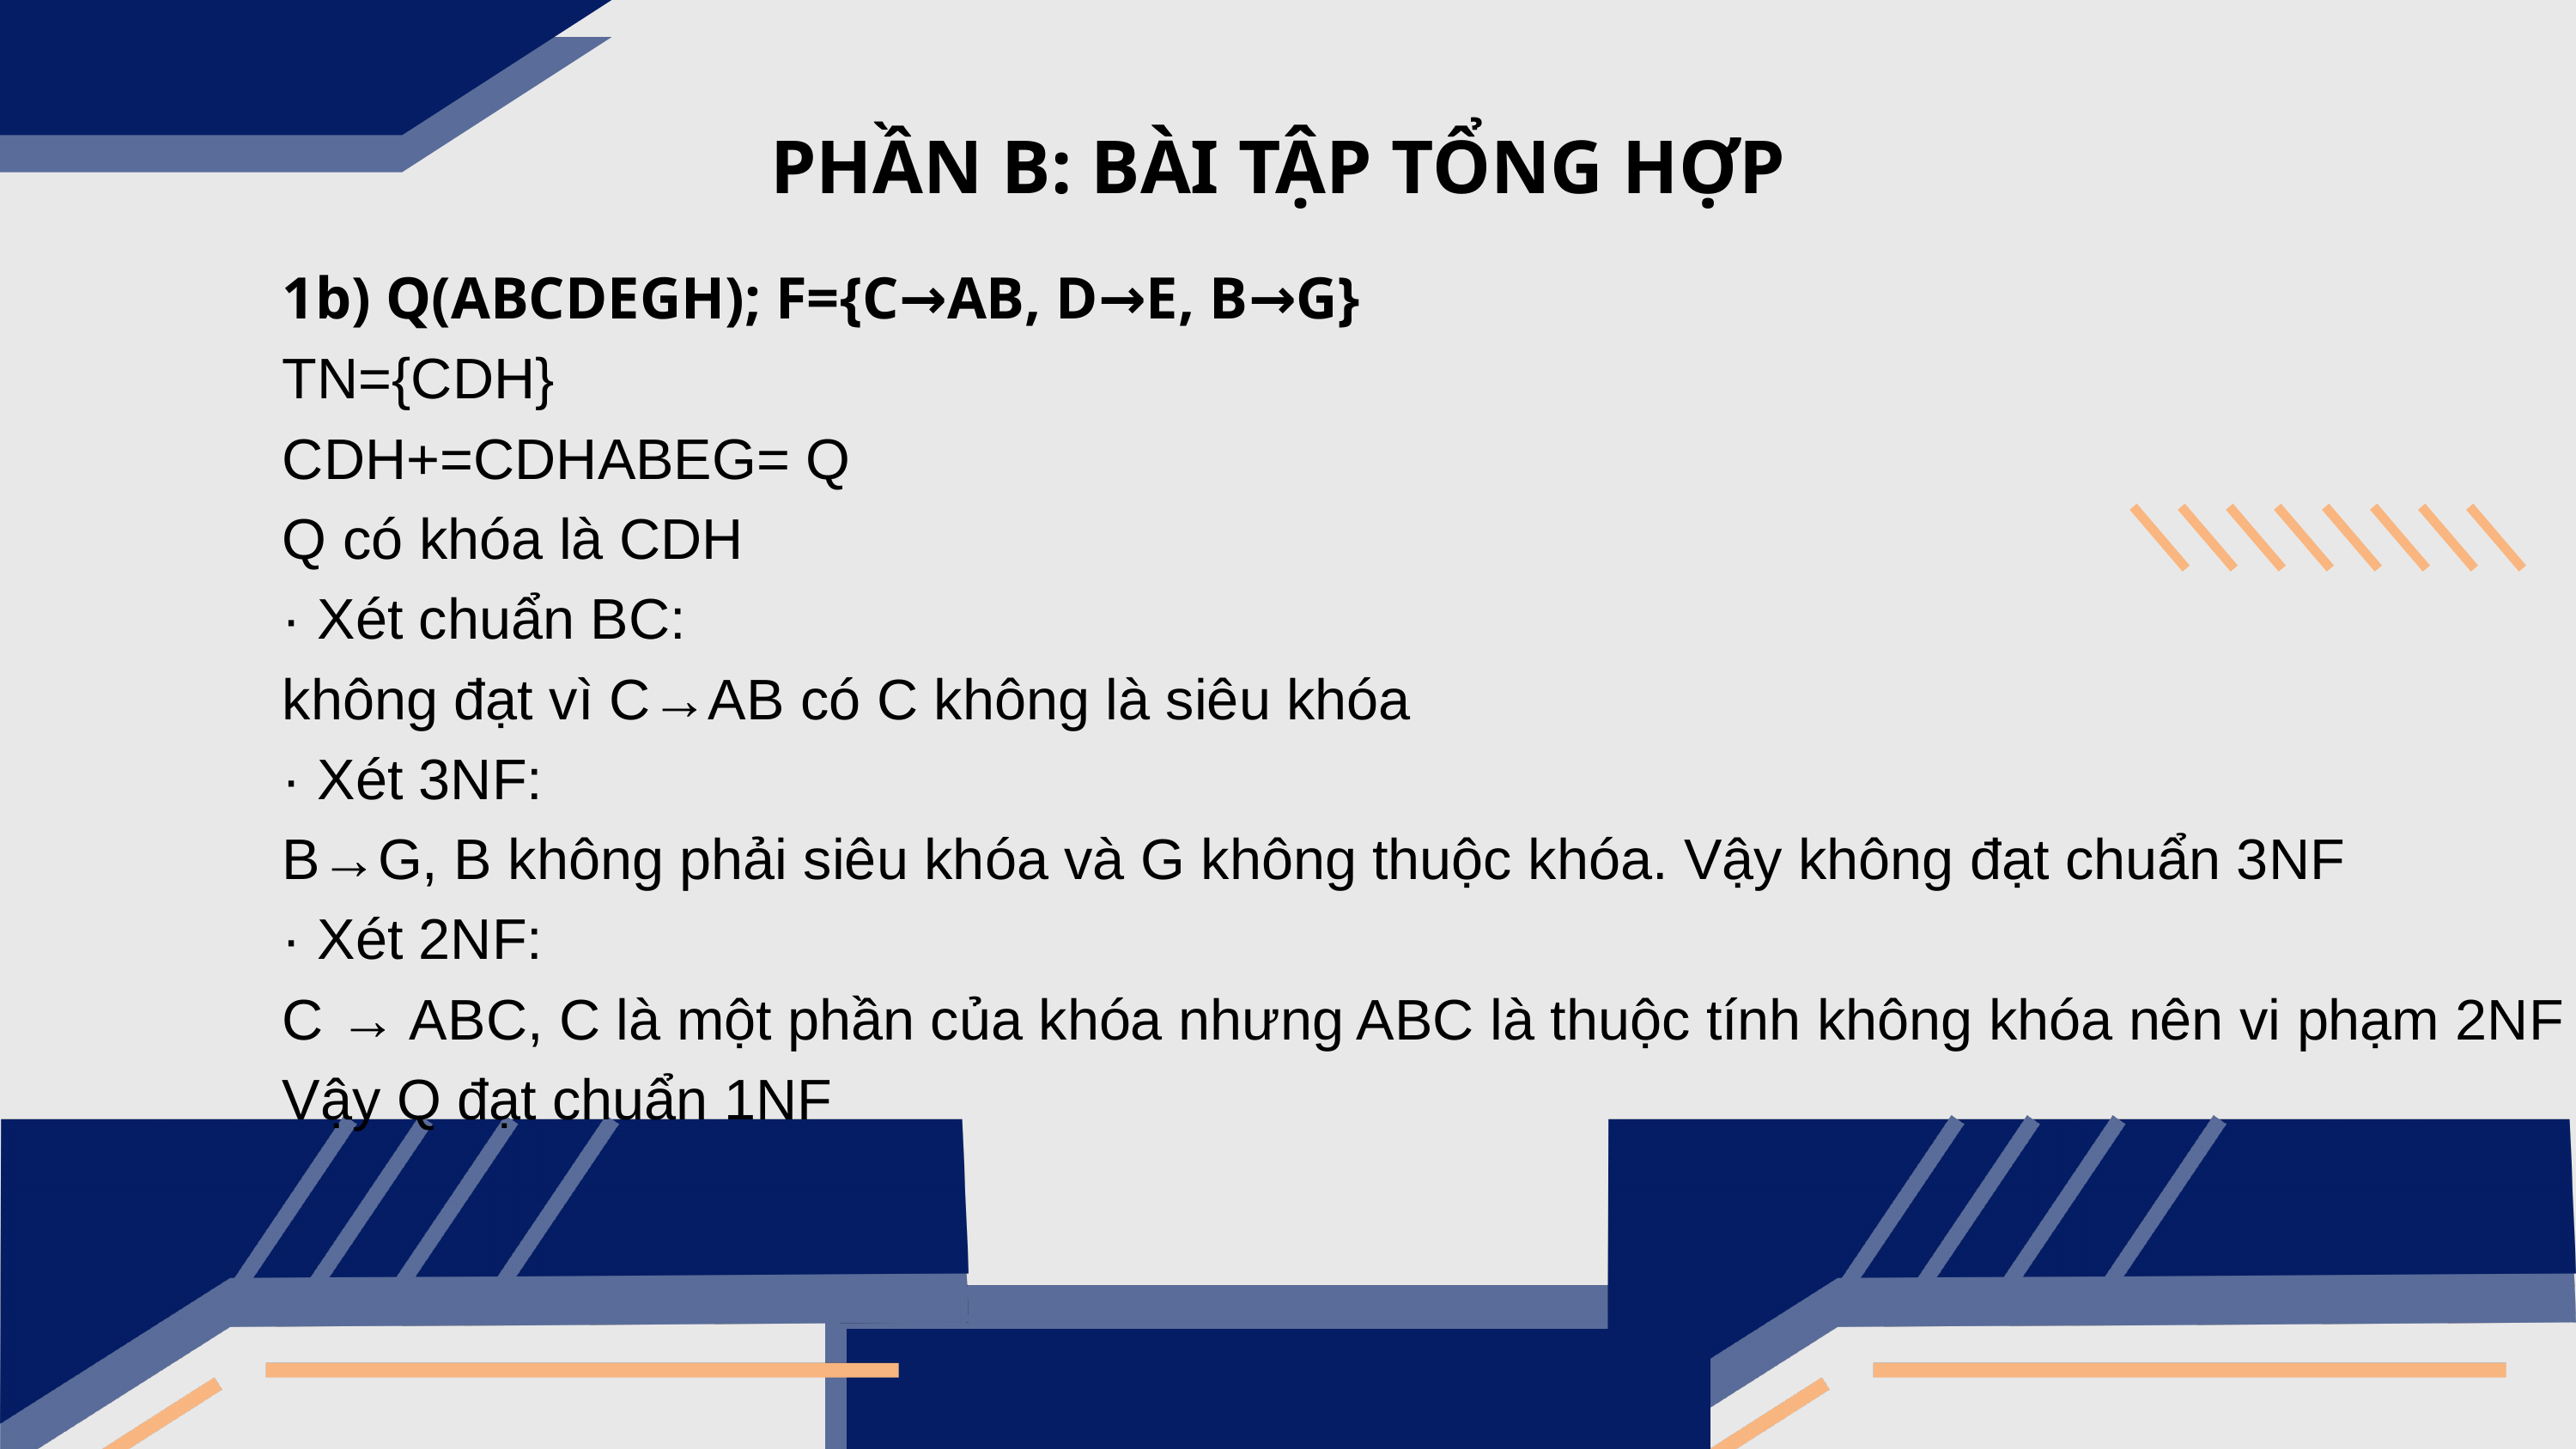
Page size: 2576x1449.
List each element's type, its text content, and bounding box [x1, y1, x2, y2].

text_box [0, 141, 612, 173]
text_box [1607, 1131, 2576, 1449]
text_box [0, 1115, 969, 1449]
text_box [846, 1328, 1711, 1449]
text_box PHẦN B: BÀI TẬP TỔNG HỢP [764, 106, 1794, 209]
text_box 1b) Q(ABCDEGH); F={C→AB, D→E, B→G} TN={CDH} CDH+=CDHABEG= Q Q có khóa là CDH · Xét chuẩn BC: không đạt vì C→AB có C không là siêu khóa · Xét 3NF: B→G, B không phải siêu khóa và G không thuộc khóa. Vậy không đạt chuẩn 3NF · Xét 2NF: C → ABC, C là một phần của khóa nhưng ABC là thuộc tính không khóa nên vi phạm 2NF Vậy Q đạt chuẩn 1NF [282, 250, 2576, 1131]
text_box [0, 0, 612, 136]
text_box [824, 1284, 1690, 1449]
